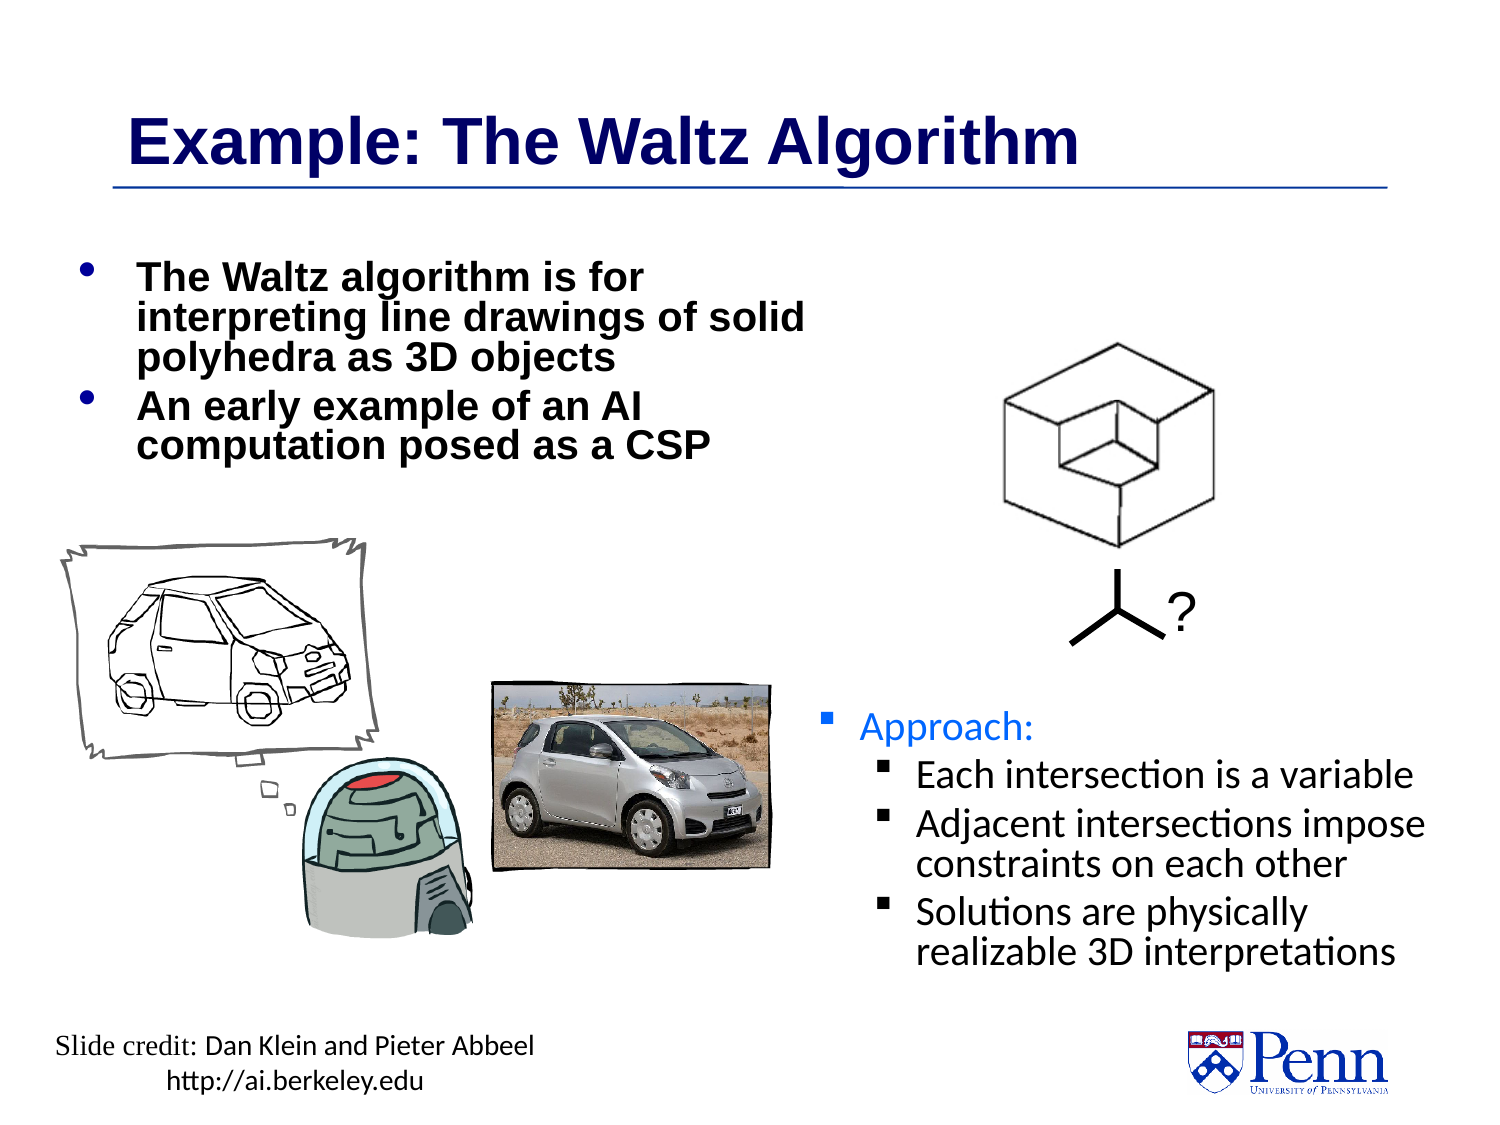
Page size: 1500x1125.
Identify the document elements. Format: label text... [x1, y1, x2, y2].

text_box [1070, 568, 1165, 645]
picture [54, 538, 779, 940]
list The Waltz algorithm is for interpreting line drawings of solid polyhedra as 3D objects An early example of an AI computation posed as a CSP [64, 251, 888, 862]
title Example: The Waltz Algorithm [112, 99, 1388, 176]
text_box Slide credit: Dan Klein and Pieter Abbeel http://ai.berkeley.edu [39, 1018, 551, 1104]
picture [993, 337, 1227, 557]
picture [1187, 1029, 1388, 1095]
text_box ? [1167, 569, 1221, 648]
text_box Approach: Each intersection is a variable Adjacent intersections impose constraints on each other Solutions are physically realizable 3D interpretations [806, 703, 1482, 1018]
